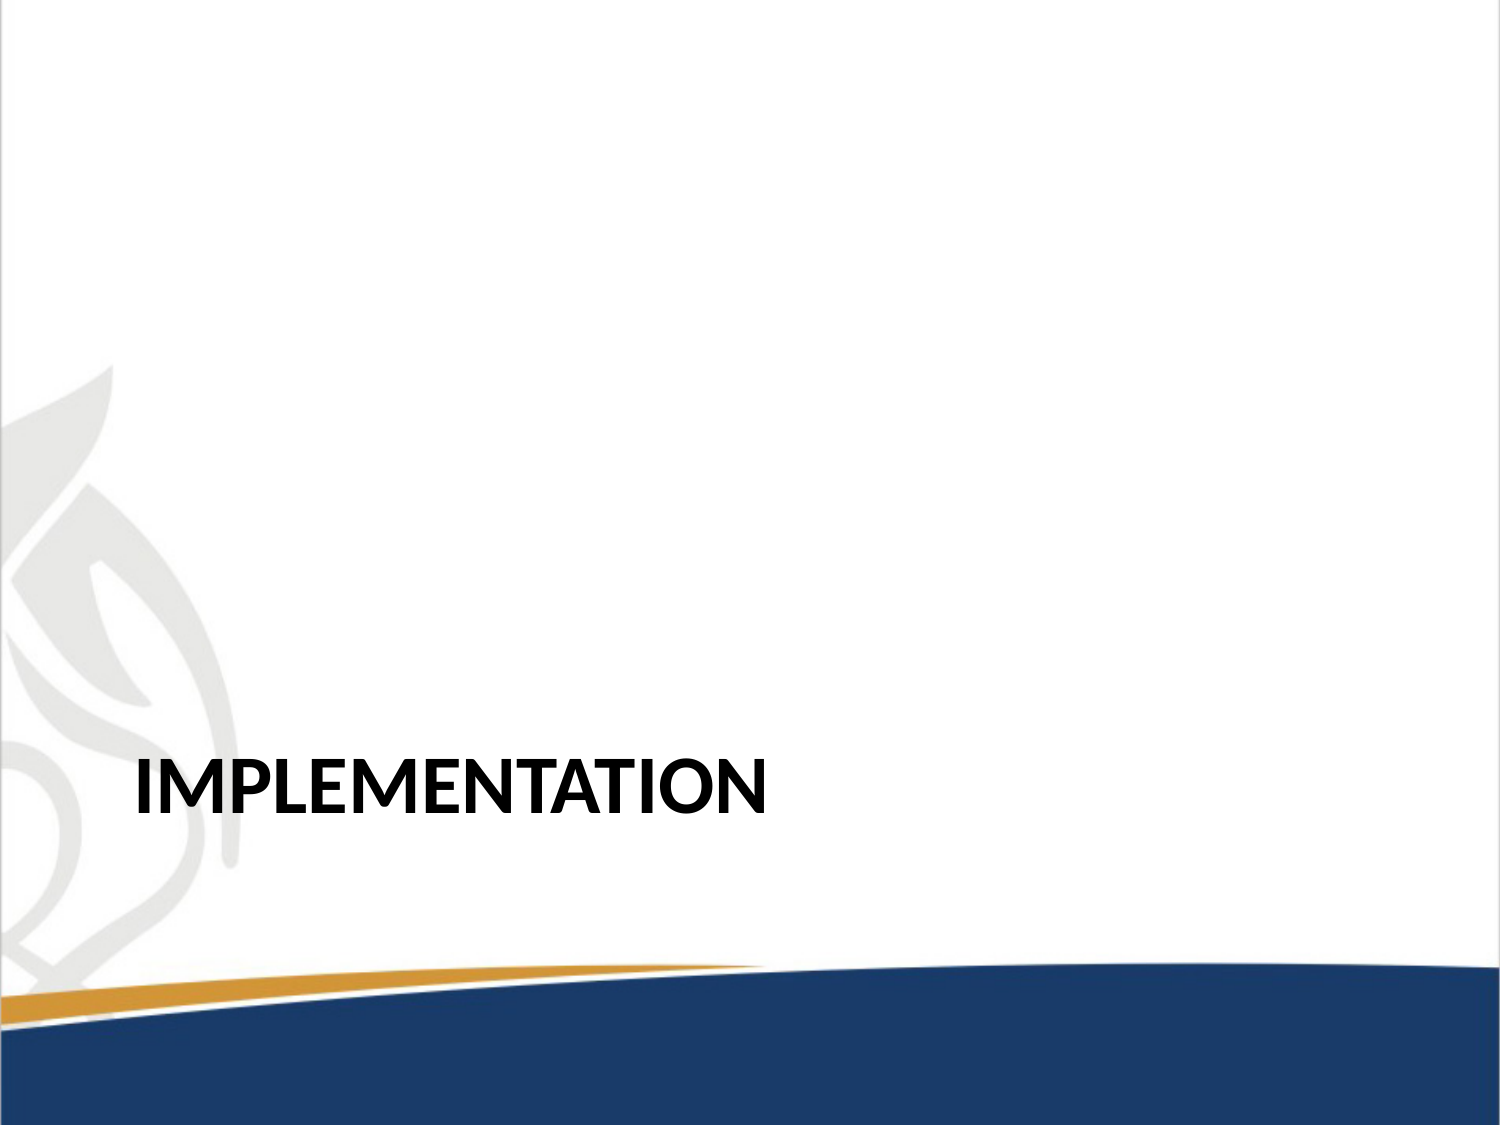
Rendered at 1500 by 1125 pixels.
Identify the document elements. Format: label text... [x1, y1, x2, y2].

picture [0, 0, 1500, 1125]
title Implementation [118, 722, 1394, 947]
